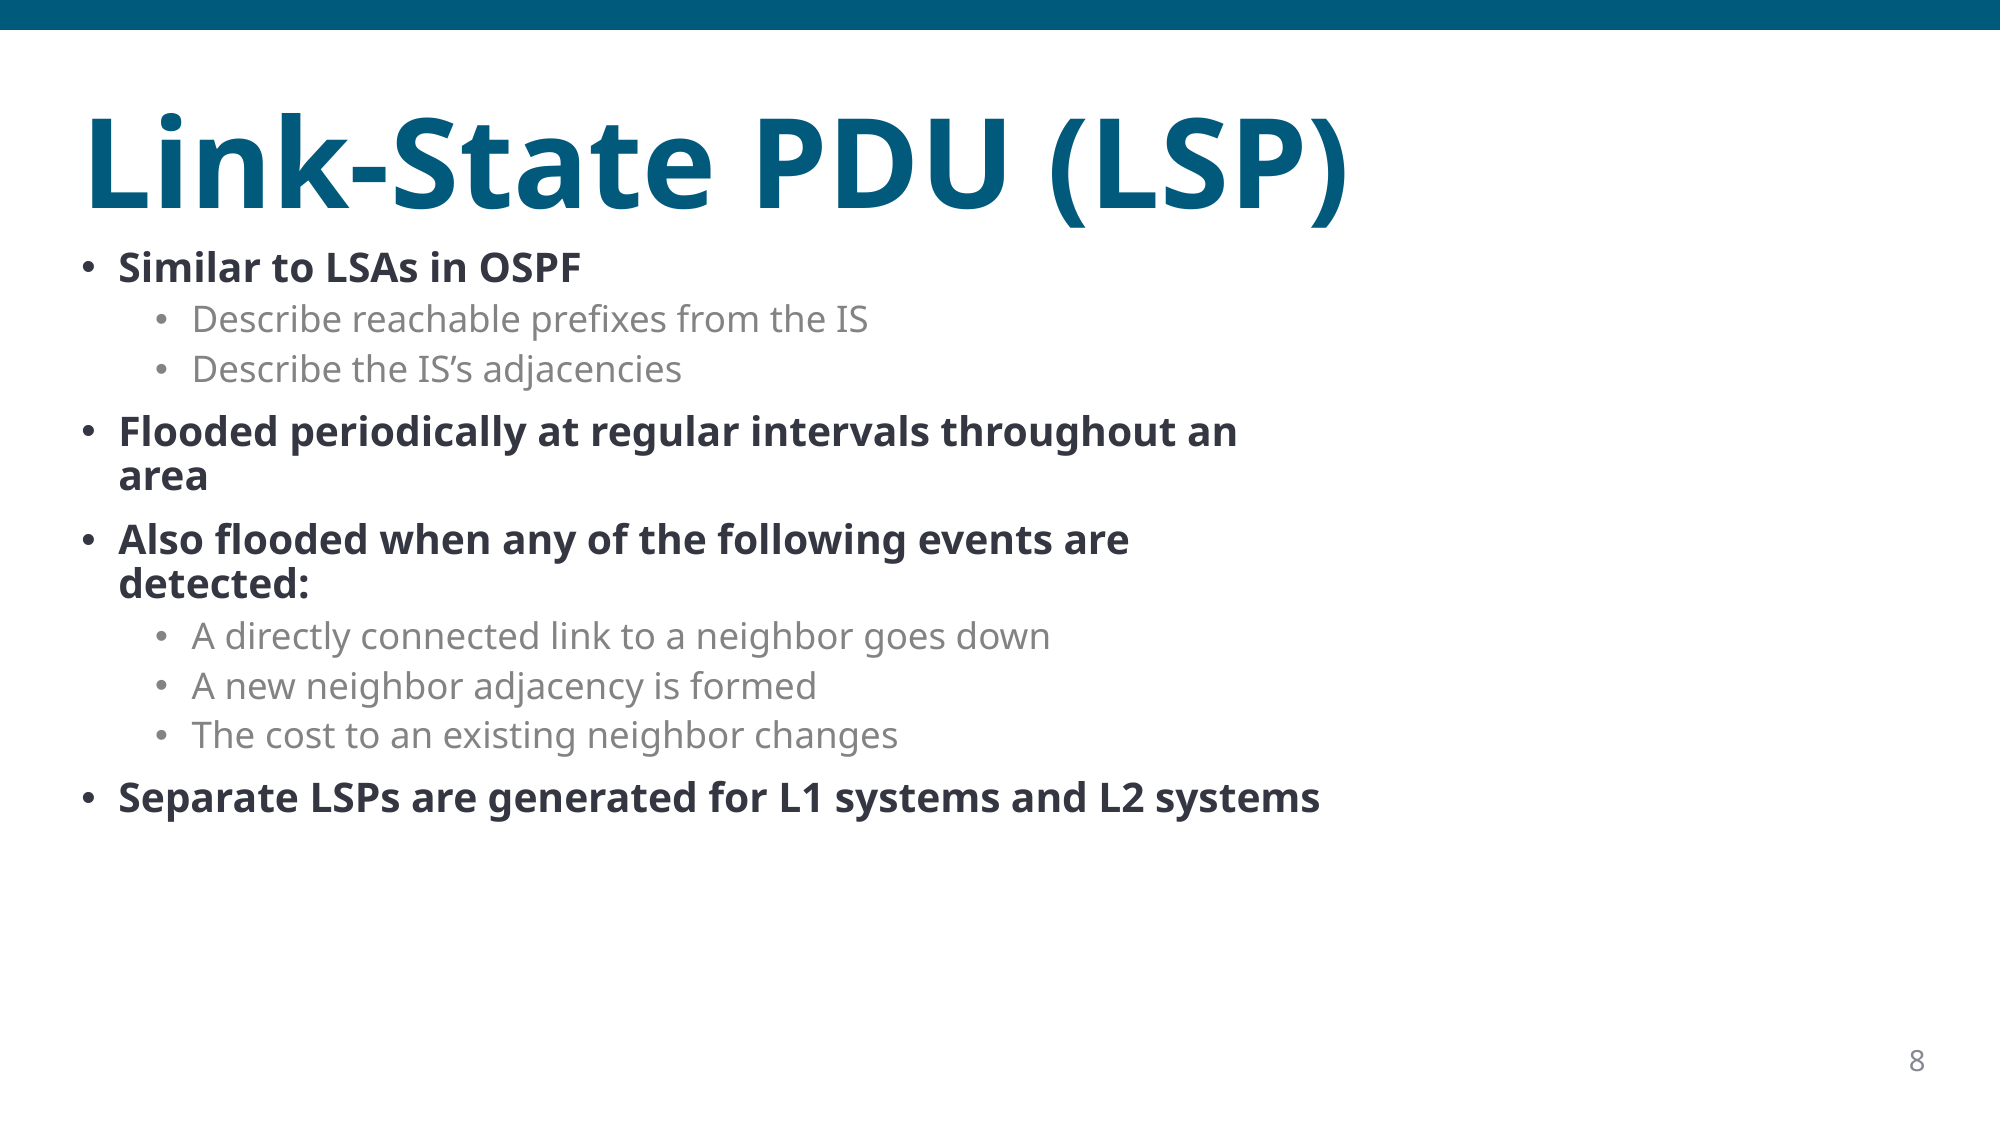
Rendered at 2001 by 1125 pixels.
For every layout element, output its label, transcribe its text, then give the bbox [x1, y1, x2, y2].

list Similar to LSAs in OSPF Describe reachable prefixes from the IS Describe the IS’s adjacencies Flooded periodically at regular intervals throughout an area Also flooded when any of the following events are detected: A directly connected link to a neighbor goes down A new neighbor adjacency is formed The cost to an existing neighbor changes Separate LSPs are generated for L1 systems and L2 systems [66, 239, 1342, 868]
title Link-State PDU (LSP) [66, 59, 1977, 278]
